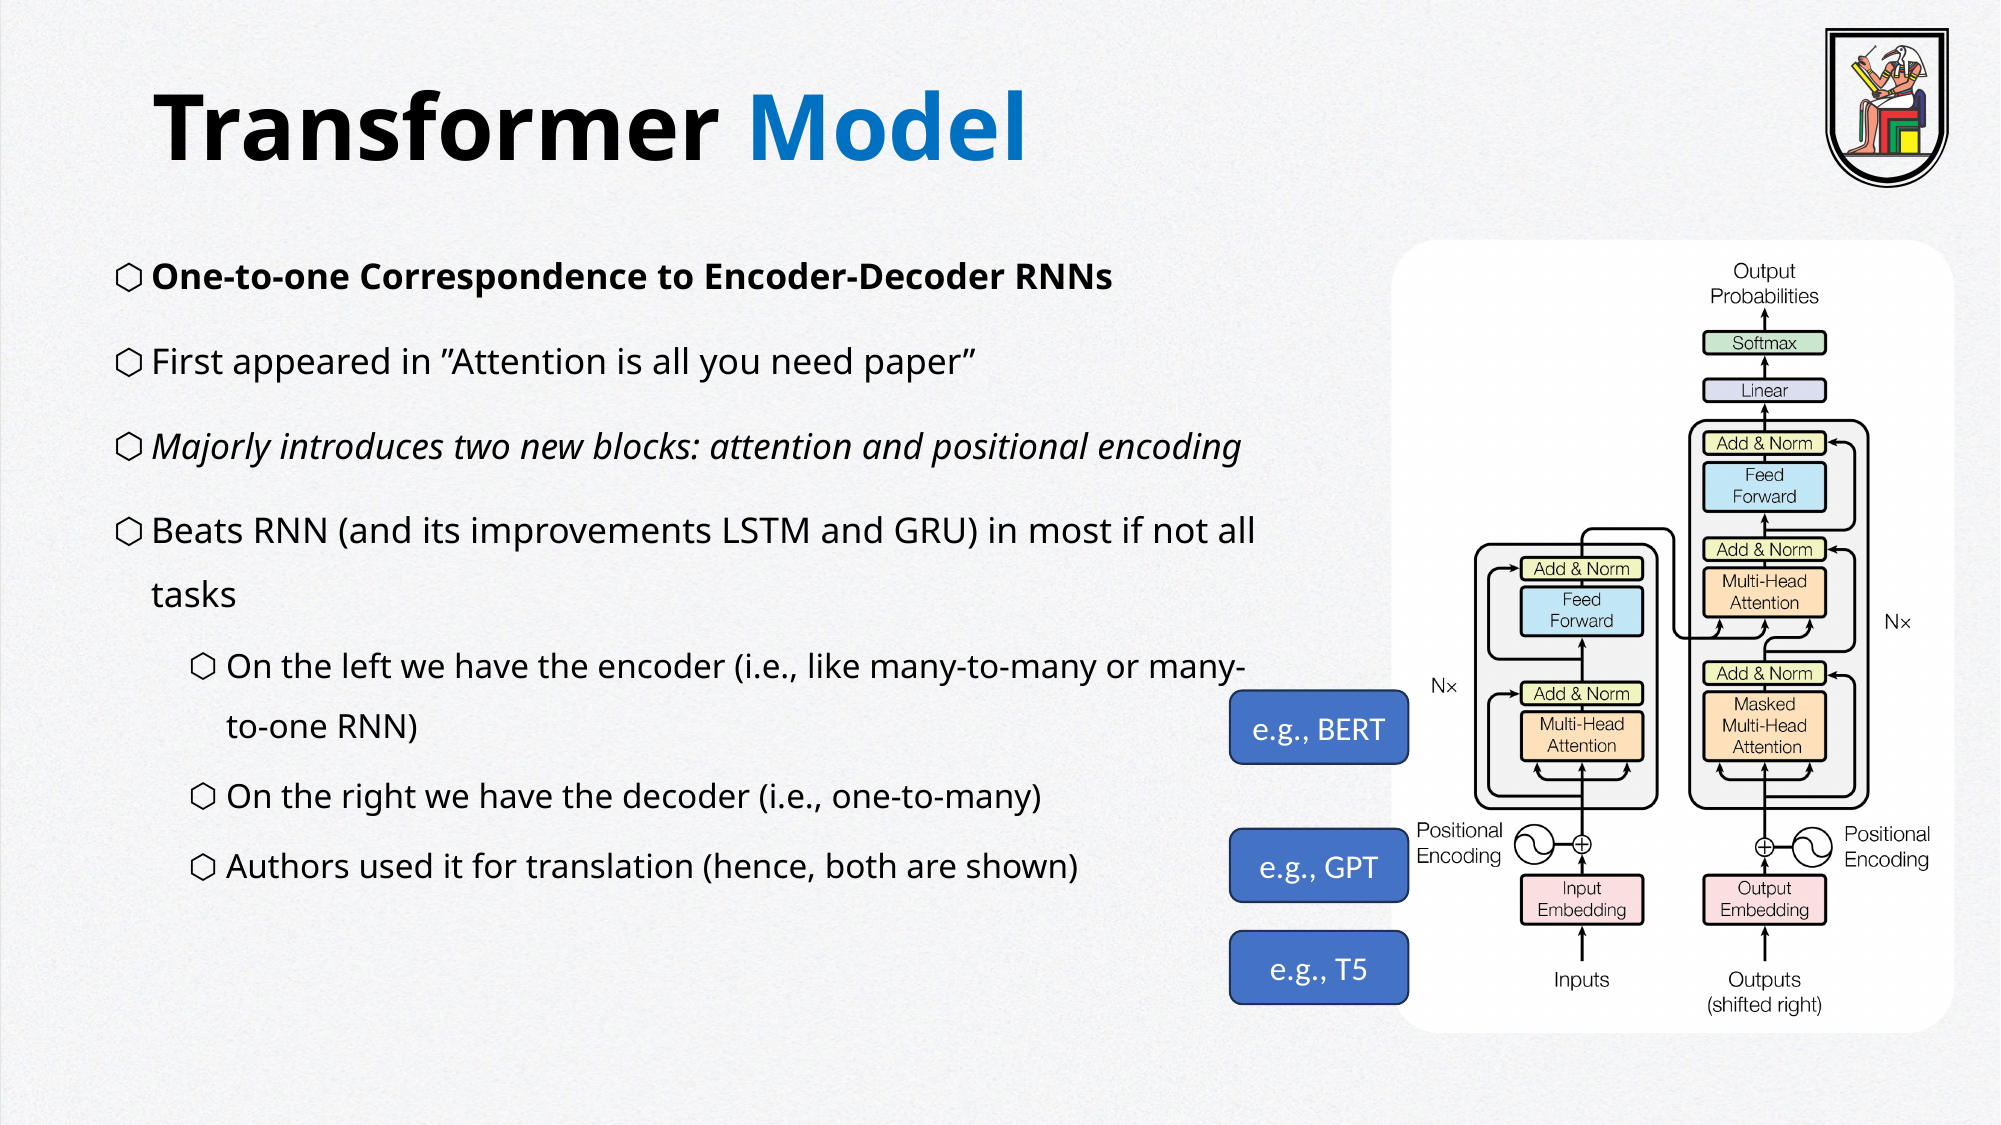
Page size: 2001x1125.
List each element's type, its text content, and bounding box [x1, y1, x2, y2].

picture [0, 0, 2001, 1125]
title Transformer Model [137, 22, 1863, 240]
text_box e.g., T5 [1228, 929, 1391, 1006]
text_box e.g., GPT [1228, 827, 1391, 904]
text_box e.g., BERT [1228, 689, 1391, 765]
list One-to-one Correspondence to Encoder-Decoder RNNs First appeared in ”Attention is all you need paper” Majorly introduces two new blocks: attention and positional encoding Beats RNN (and its improvements LSTM and GRU) in most if not all tasks On the left we have the encoder (i.e., like many-to-many or many-to-one RNN) On the right we have the decoder (i.e., one-to-many) Authors used it for translation (hence, both are shown) [98, 204, 1300, 1041]
